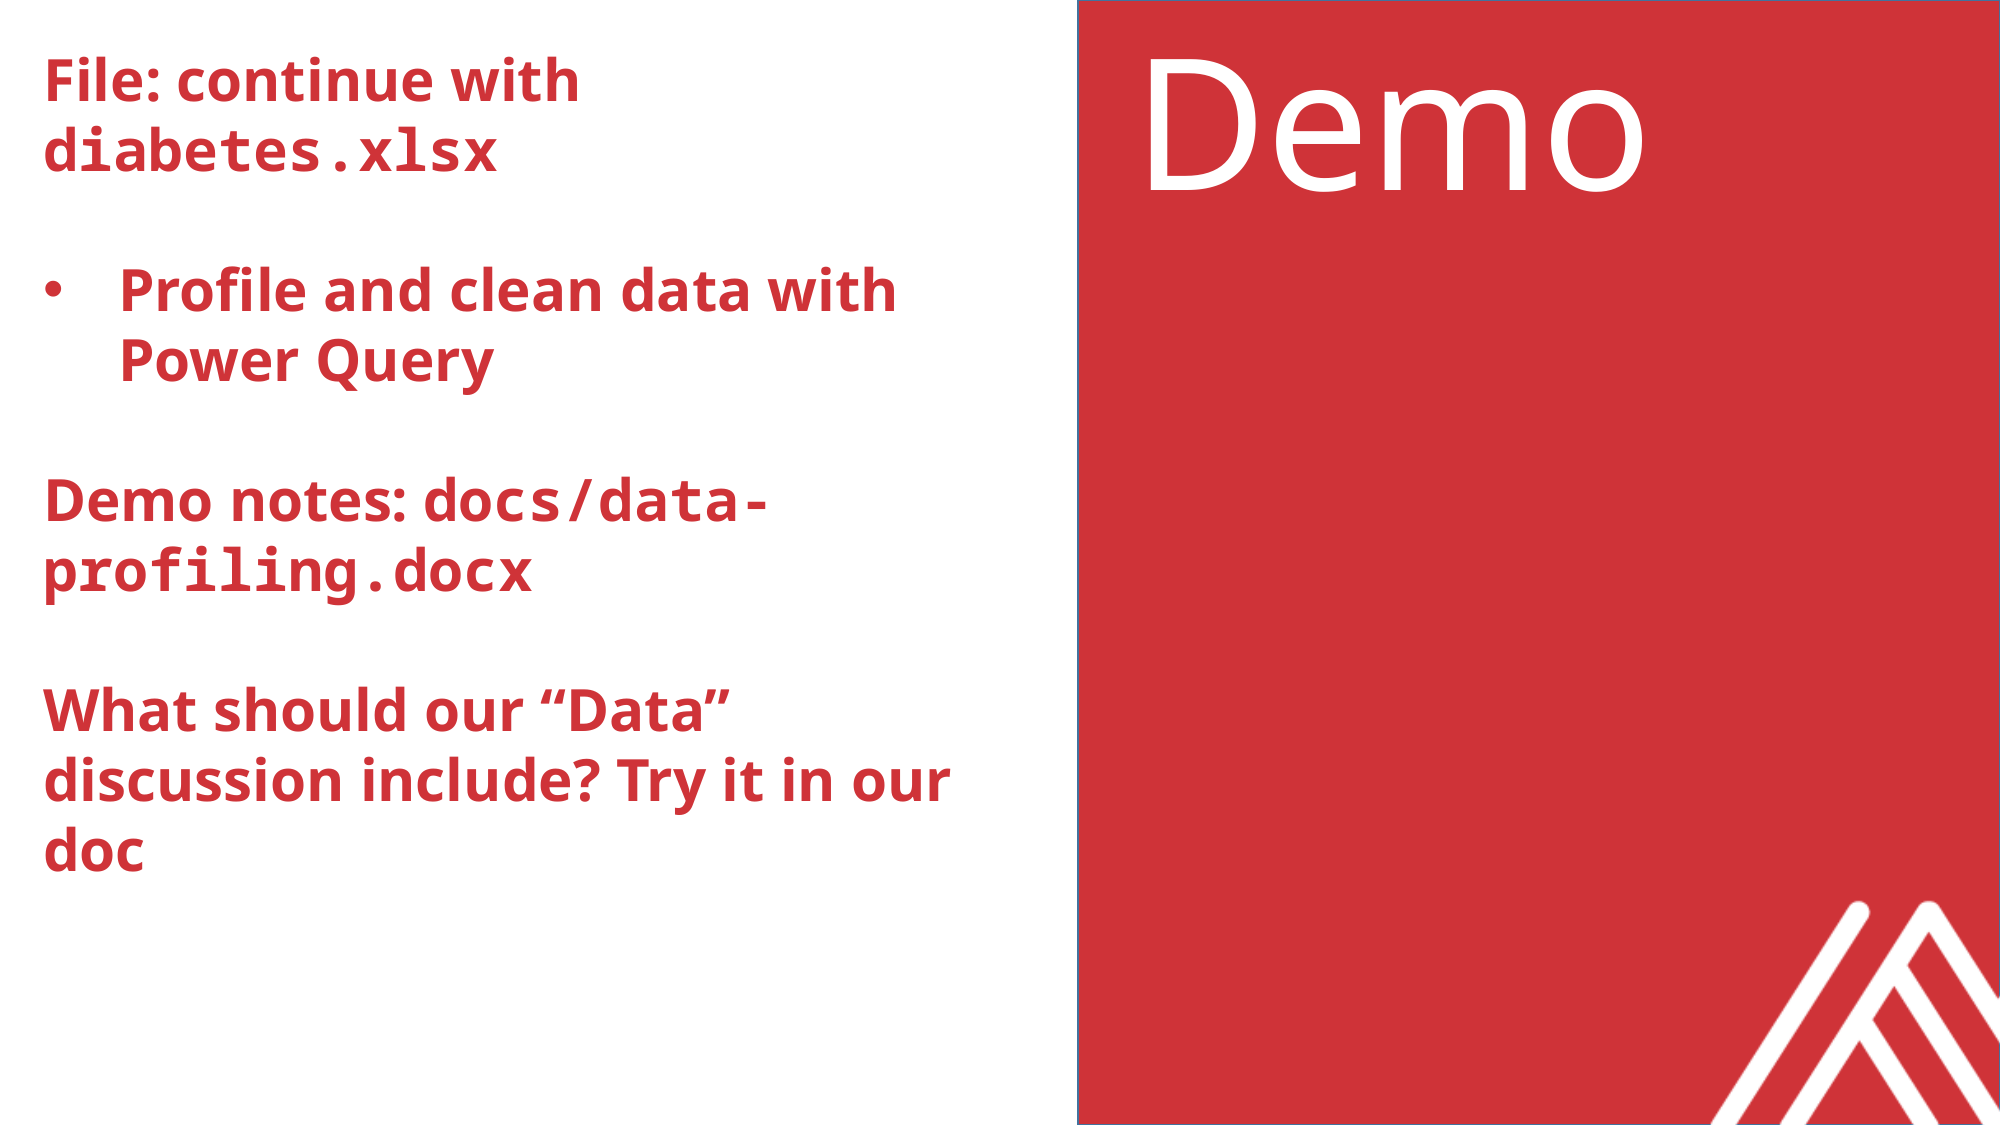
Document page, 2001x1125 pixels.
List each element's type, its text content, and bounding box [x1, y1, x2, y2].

text_box File: continue with diabetes.xlsx Profile and clean data with Power Query Demo notes: docs/data-profiling.docx What should our “Data” discussion include? Try it in our doc [28, 36, 1003, 891]
picture [1703, 825, 2000, 1125]
text_box Demo [1118, 0, 1795, 235]
text_box [1077, 0, 2000, 1125]
